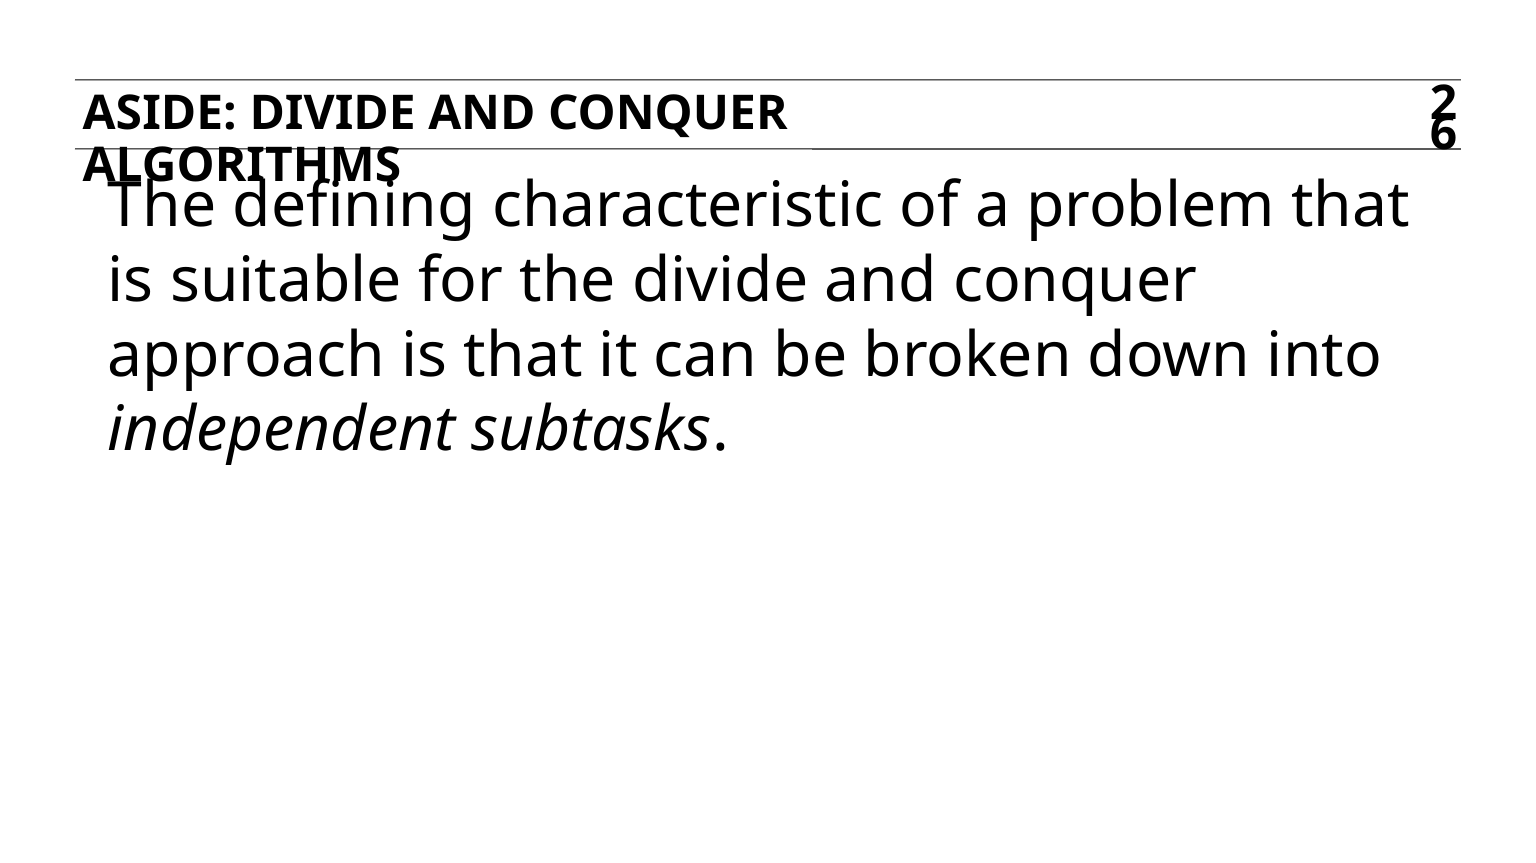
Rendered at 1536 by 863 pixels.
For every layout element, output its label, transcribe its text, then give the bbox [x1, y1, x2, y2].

text_box The defining characteristic of a problem that is suitable for the divide and conquer approach is that it can be broken down into independent subtasks. [92, 156, 1468, 471]
list Aside: divide and conquer algorithms [67, 81, 1118, 132]
slide_number 26 [1419, 86, 1461, 138]
